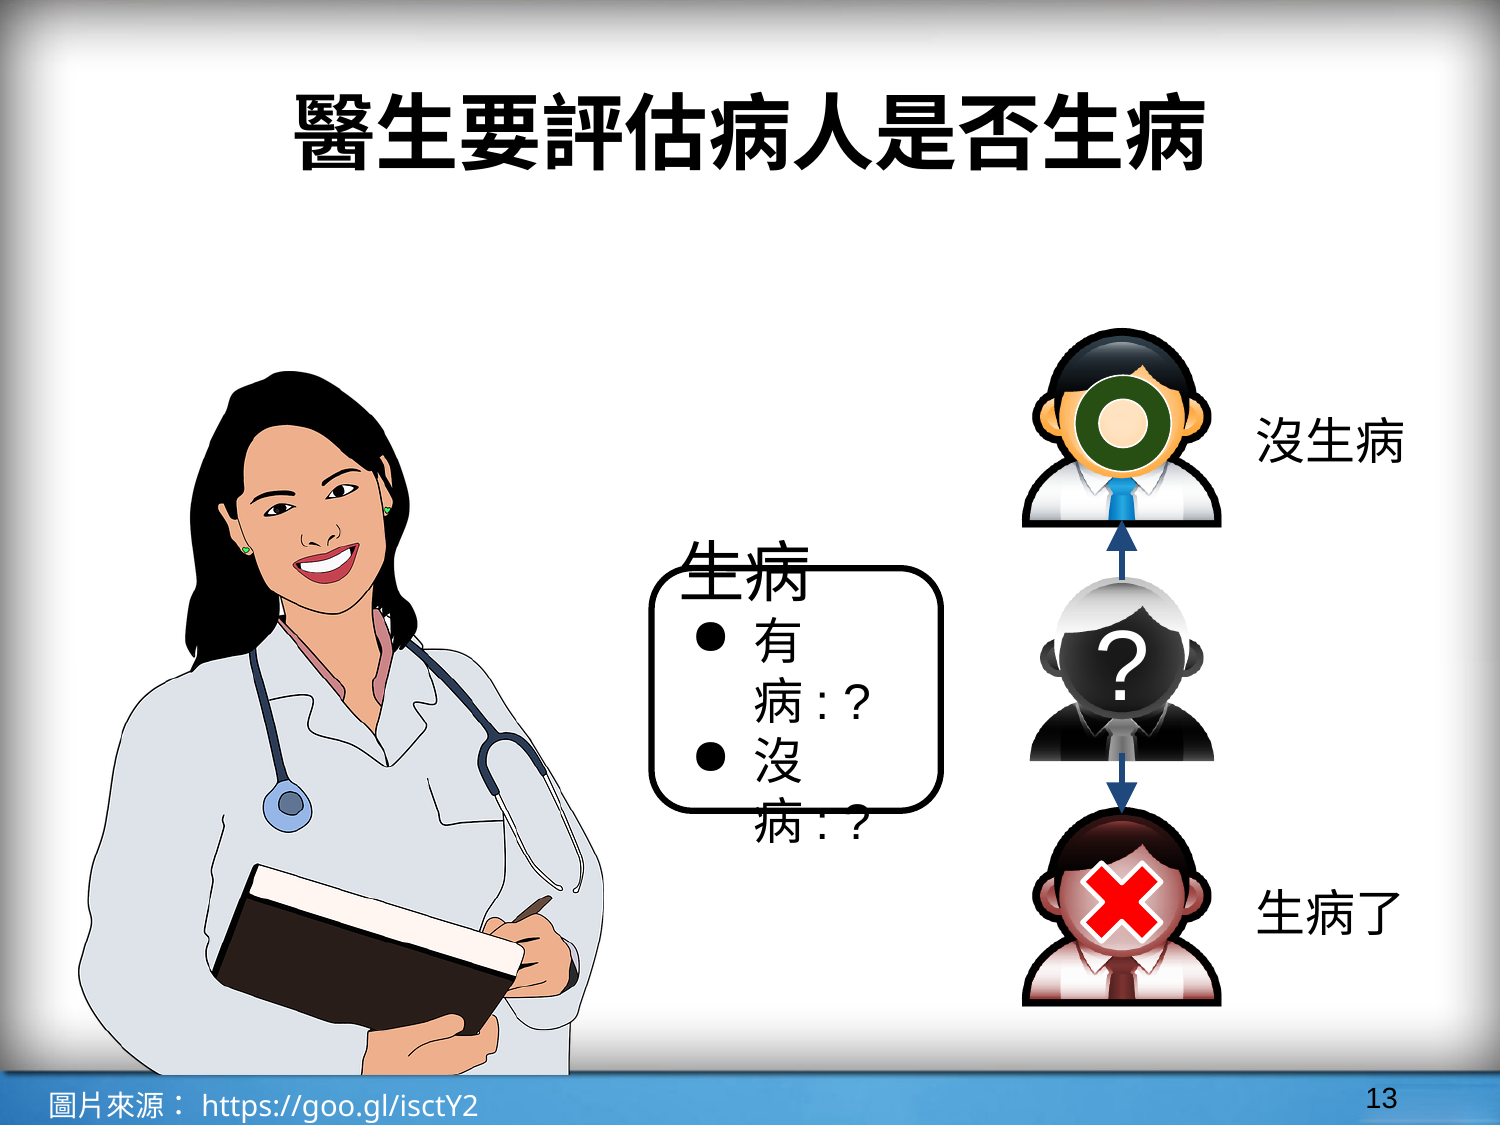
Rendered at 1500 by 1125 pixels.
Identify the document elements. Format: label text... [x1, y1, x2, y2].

slide_number ‹#› [1350, 1074, 1488, 1118]
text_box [1021, 327, 1223, 529]
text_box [1021, 567, 1223, 769]
picture [0, 0, 1500, 1125]
title 醫生要評估病人是否生病 [78, 27, 1422, 232]
subtitle 圖片來源：https://goo.gl/isctY2 [3, 1080, 1361, 1125]
text_box 生病 有病: ? 沒病: ? [651, 568, 941, 811]
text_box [1021, 806, 1223, 1007]
text_box 沒生病 [1240, 402, 1457, 469]
text_box 生病了 [1240, 873, 1457, 940]
